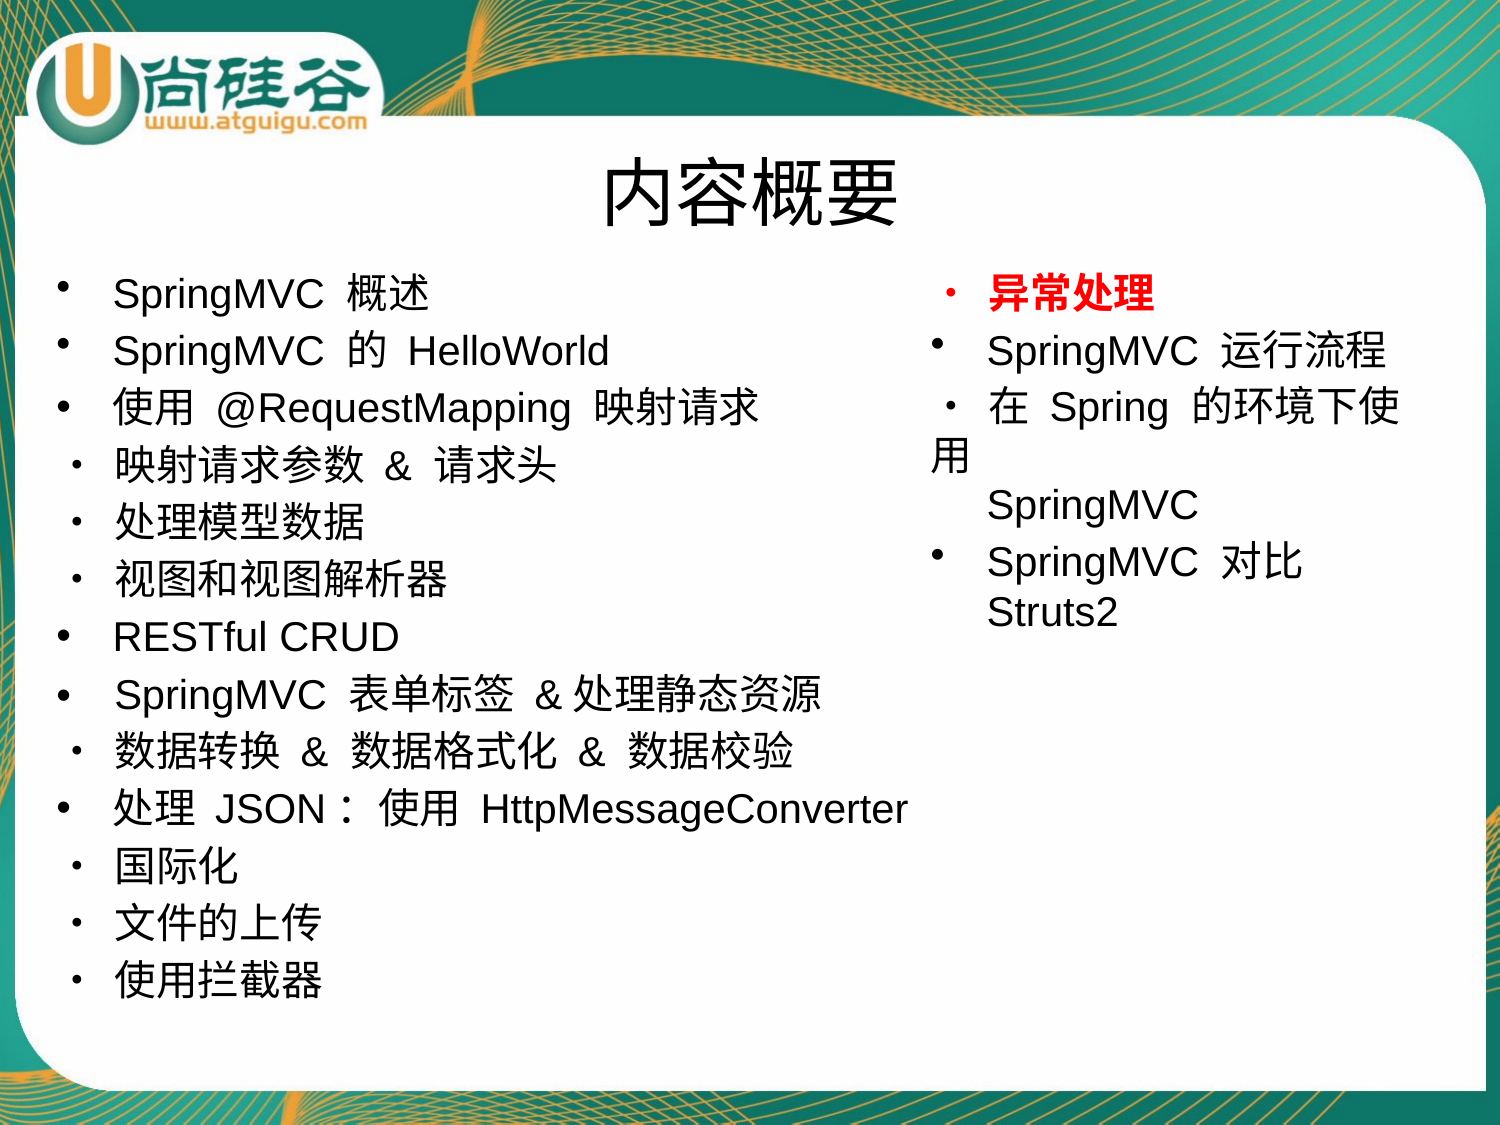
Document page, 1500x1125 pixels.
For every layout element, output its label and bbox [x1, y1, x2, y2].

text_box [928, 266, 1440, 635]
title [225, 134, 1275, 266]
list [54, 266, 1446, 1005]
picture [0, 0, 1500, 1125]
